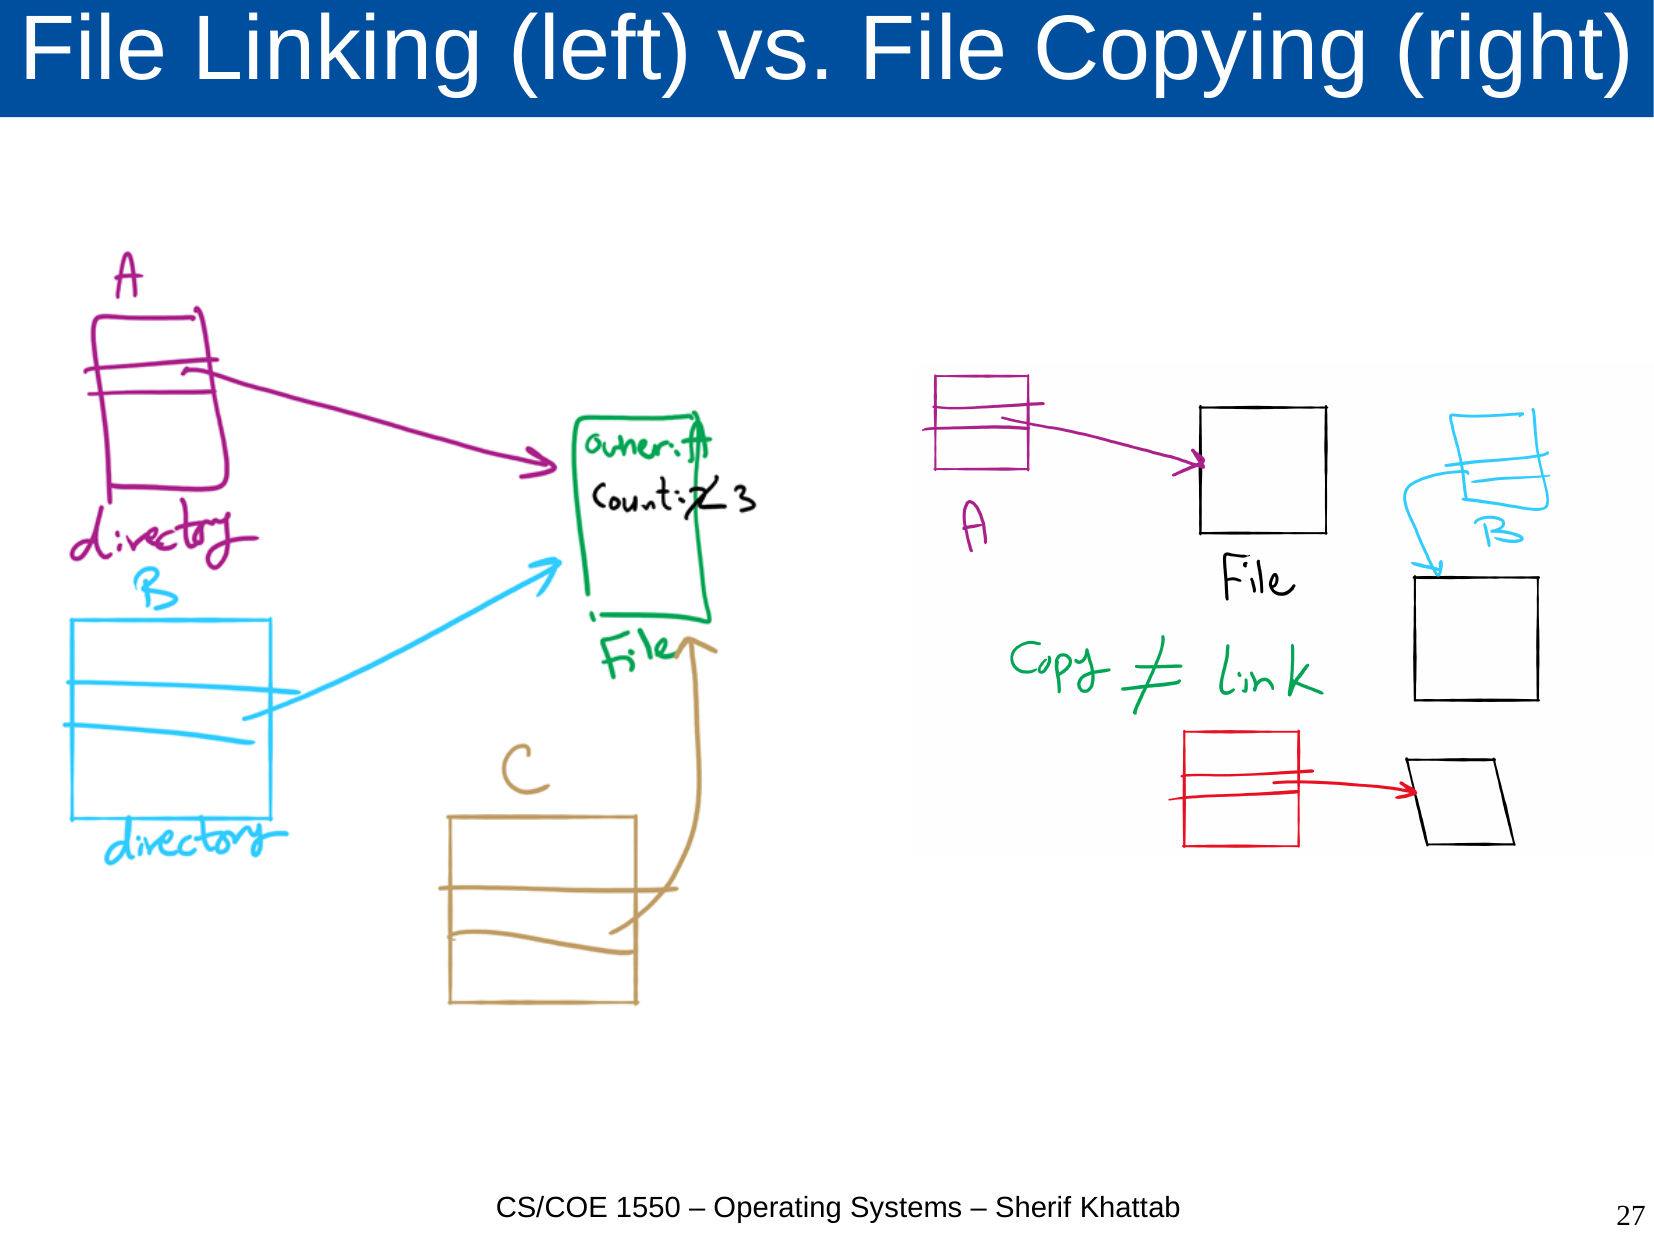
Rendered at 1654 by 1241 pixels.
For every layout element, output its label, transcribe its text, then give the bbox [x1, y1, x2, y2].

picture [57, 250, 801, 1023]
picture [912, 362, 1654, 859]
footer CS/COE 1550 – Operating Systems – Sherif Khattab [460, 1190, 1217, 1241]
title File Linking (left) vs. File Copying (right) [0, 0, 1654, 118]
slide_number 27 [1265, 1198, 1647, 1241]
